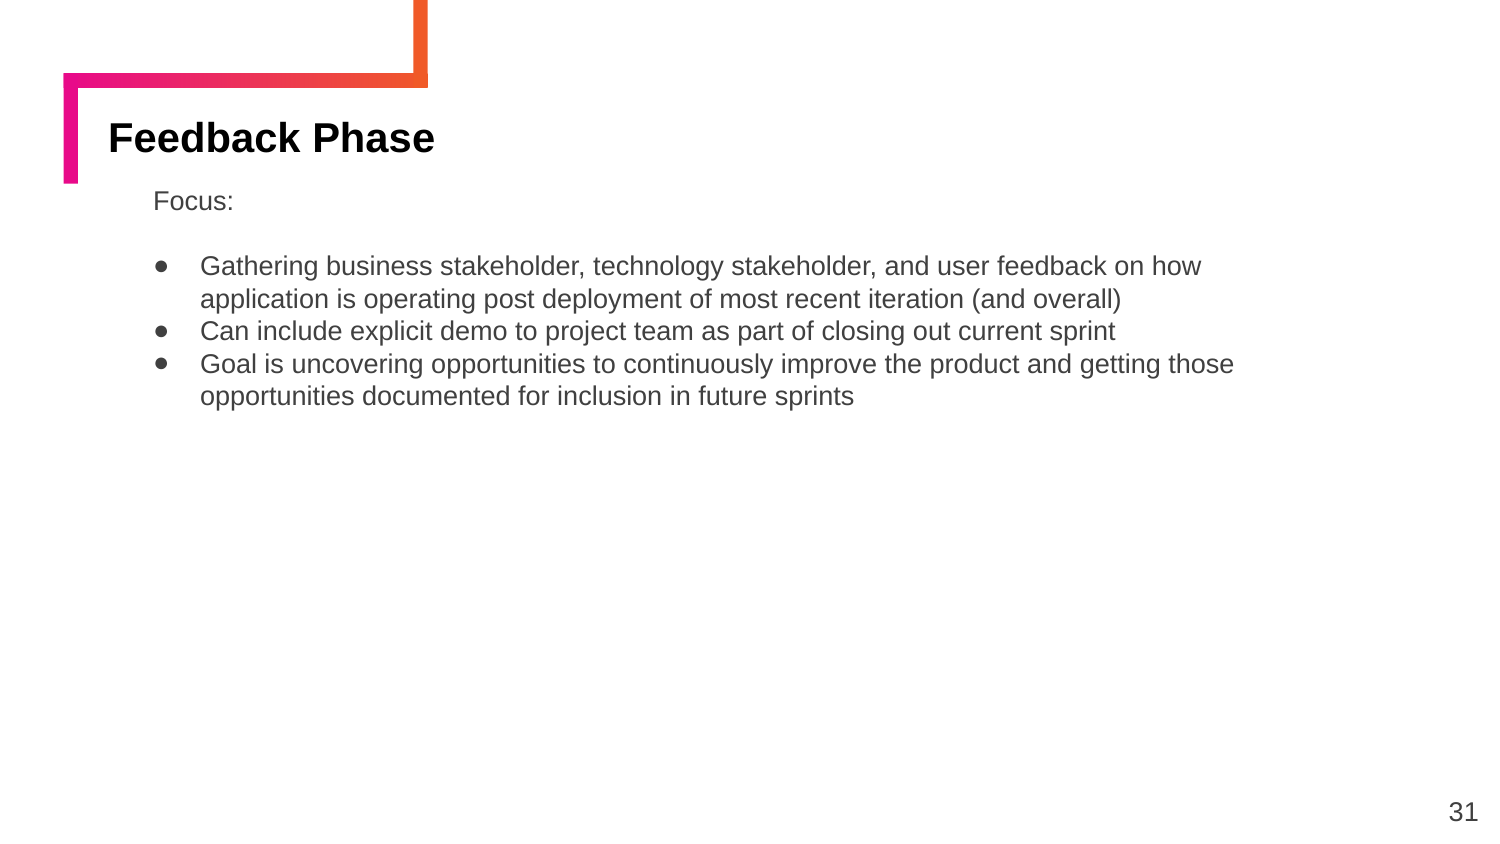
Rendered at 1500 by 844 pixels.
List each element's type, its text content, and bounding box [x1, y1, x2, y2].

subtitle Focus: Gathering business stakeholder, technology stakeholder, and user feedback on how application is operating post deployment of most recent iteration (and overall) Can include explicit demo to project team as part of closing out current sprint Goal is uncovering opportunities to continuously improve the product and getting those opportunities documented for inclusion in future sprints [100, 168, 1352, 690]
title Feedback Phase [100, 117, 1455, 169]
slide_number 31 [1403, 779, 1494, 844]
